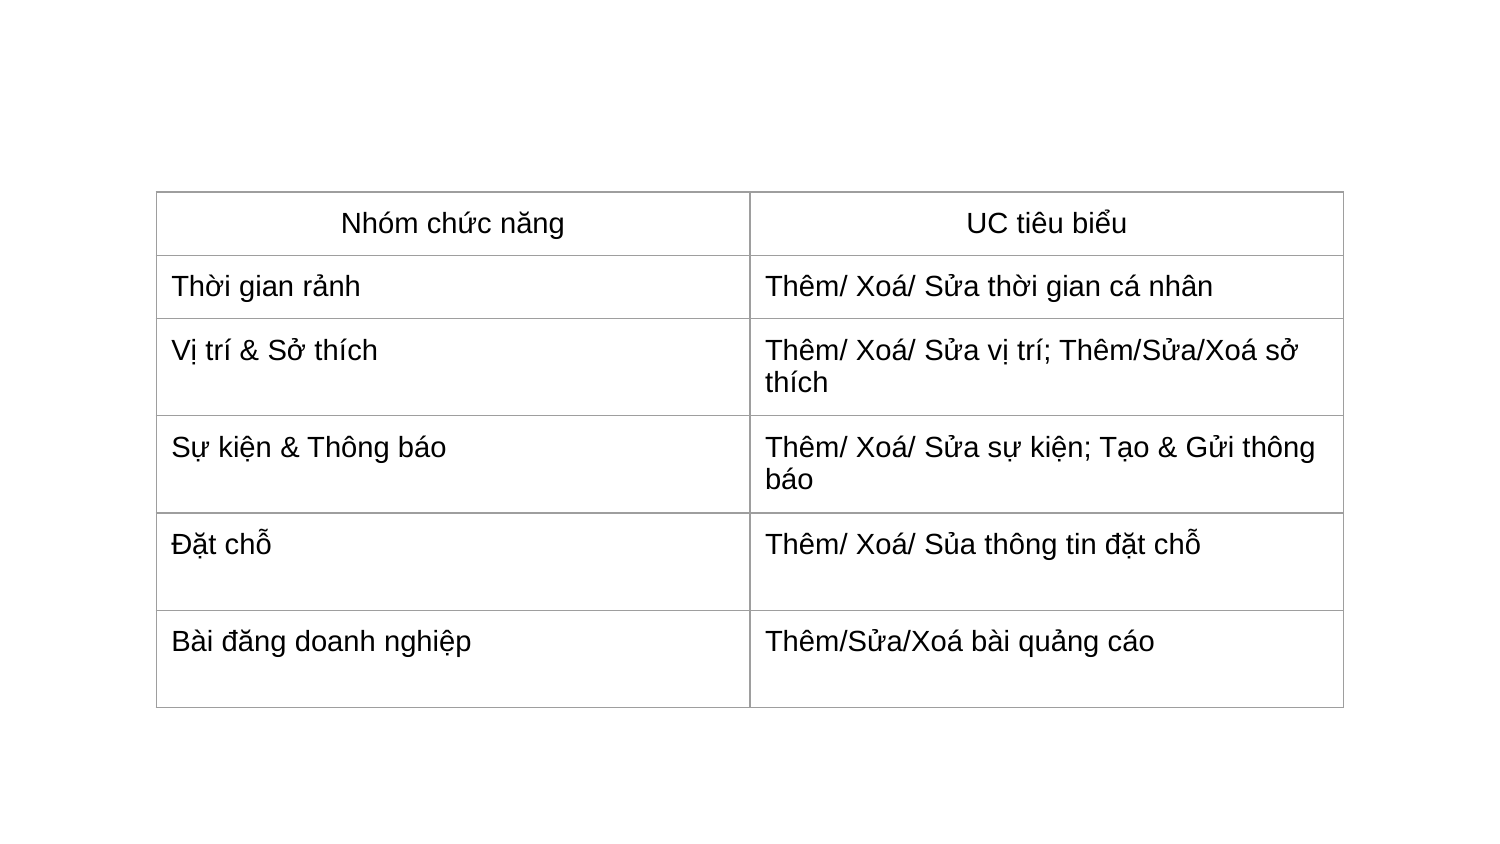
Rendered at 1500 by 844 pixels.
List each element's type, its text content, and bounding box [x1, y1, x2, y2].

table_cell Thêm/ Xoá/ Sửa sự kiện; Tạo & Gửi thông báo [751, 416, 1343, 512]
table_cell Thêm/Sửa/Xoá bài quảng cáo [751, 611, 1343, 707]
table_cell Thêm/ Xoá/ Sửa vị trí; Thêm/Sửa/Xoá sở thích [751, 319, 1343, 415]
table_cell Vị trí & Sở thích [157, 319, 749, 415]
table_header Nhóm chức năng [157, 193, 749, 255]
table_cell Thời gian rảnh [157, 256, 749, 318]
table_cell Thêm/ Xoá/ Sửa thời gian cá nhân [751, 256, 1343, 318]
table_cell Đặt chỗ [157, 514, 749, 610]
table_cell Thêm/ Xoá/ Sủa thông tin đặt chỗ [751, 514, 1343, 610]
table_cell Bài đăng doanh nghiệp [157, 611, 749, 707]
table_cell Sự kiện & Thông báo [157, 416, 749, 512]
table_header UC tiêu biểu [751, 193, 1343, 255]
